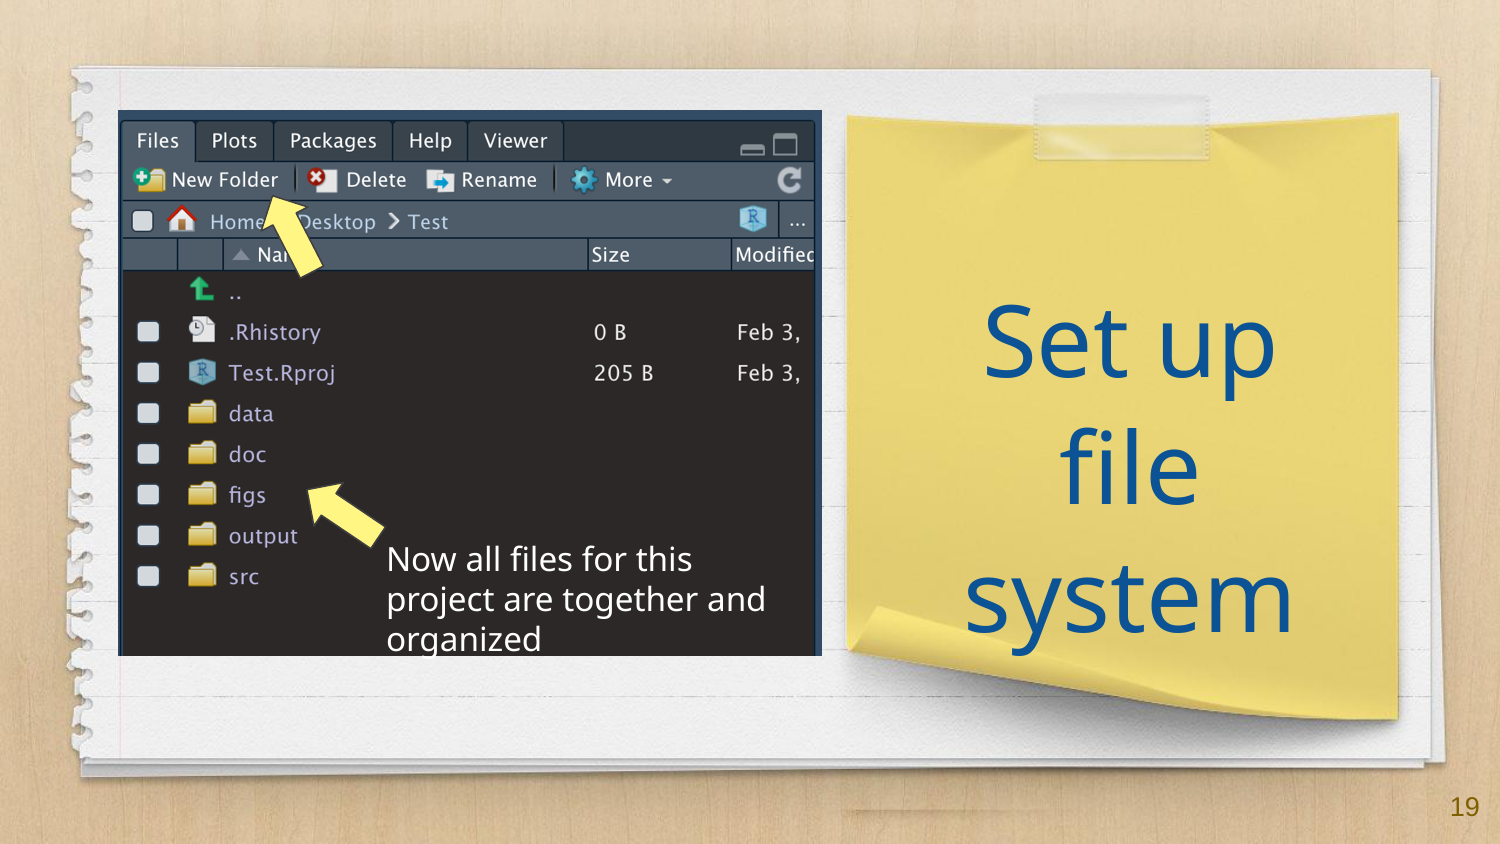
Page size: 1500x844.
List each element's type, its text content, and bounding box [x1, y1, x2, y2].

picture [0, 0, 1500, 844]
slide_number 19 [1429, 767, 1500, 844]
subtitle Set up file system [902, 255, 1359, 588]
